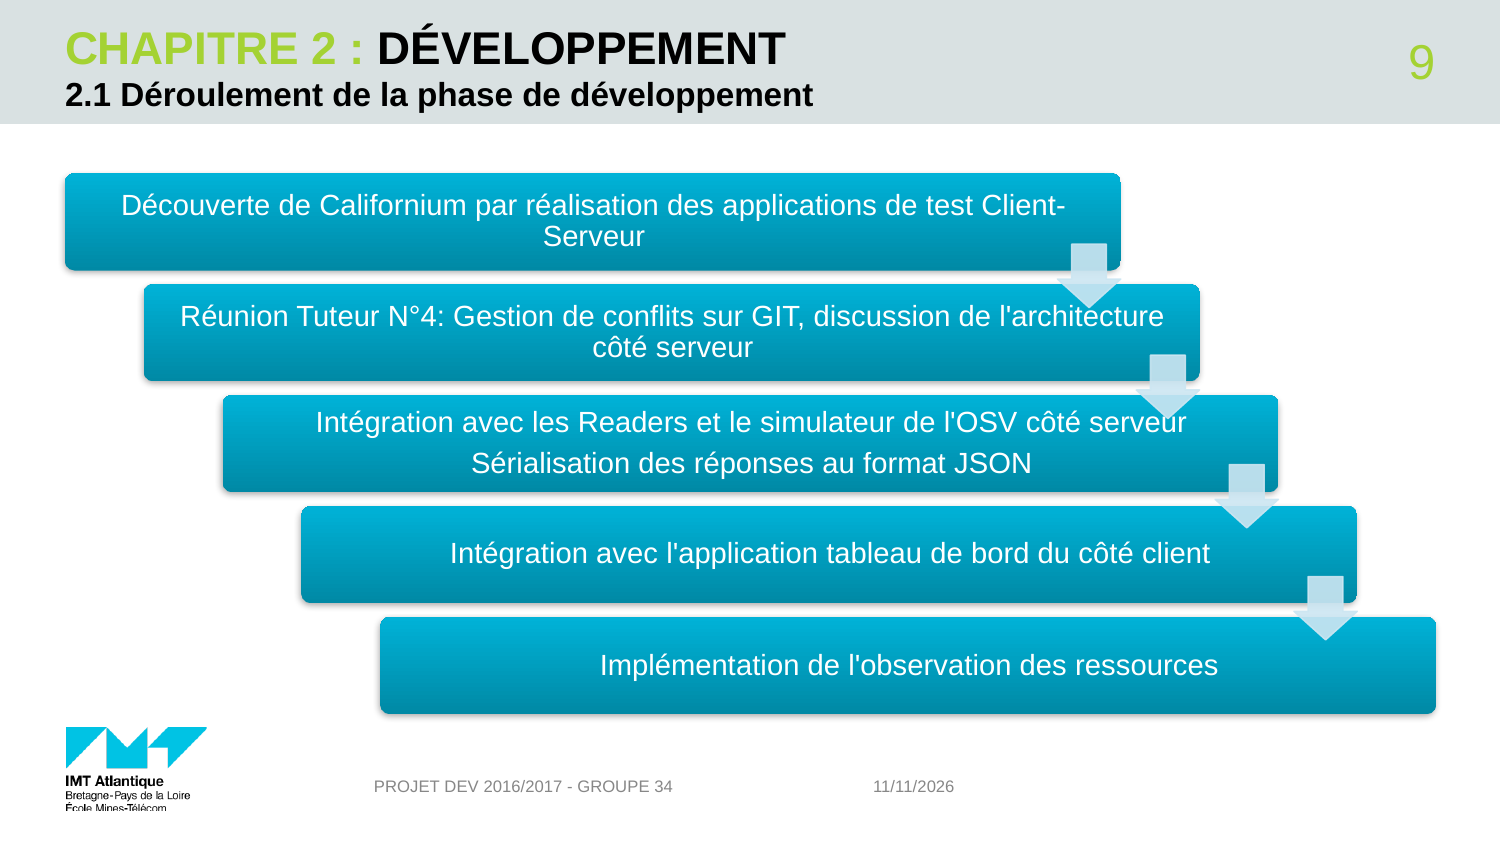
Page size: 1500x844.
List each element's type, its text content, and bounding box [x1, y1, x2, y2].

list 2.1 Déroulement de la phase de développement [64, 72, 1252, 118]
title CHAPITRE 2 : Développement [64, 0, 1252, 72]
slide_number 9 [1252, 35, 1437, 85]
footer Projet DEV 2016/2017 - Groupe 34 [373, 748, 809, 797]
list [64, 172, 1437, 715]
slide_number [873, 748, 1198, 797]
